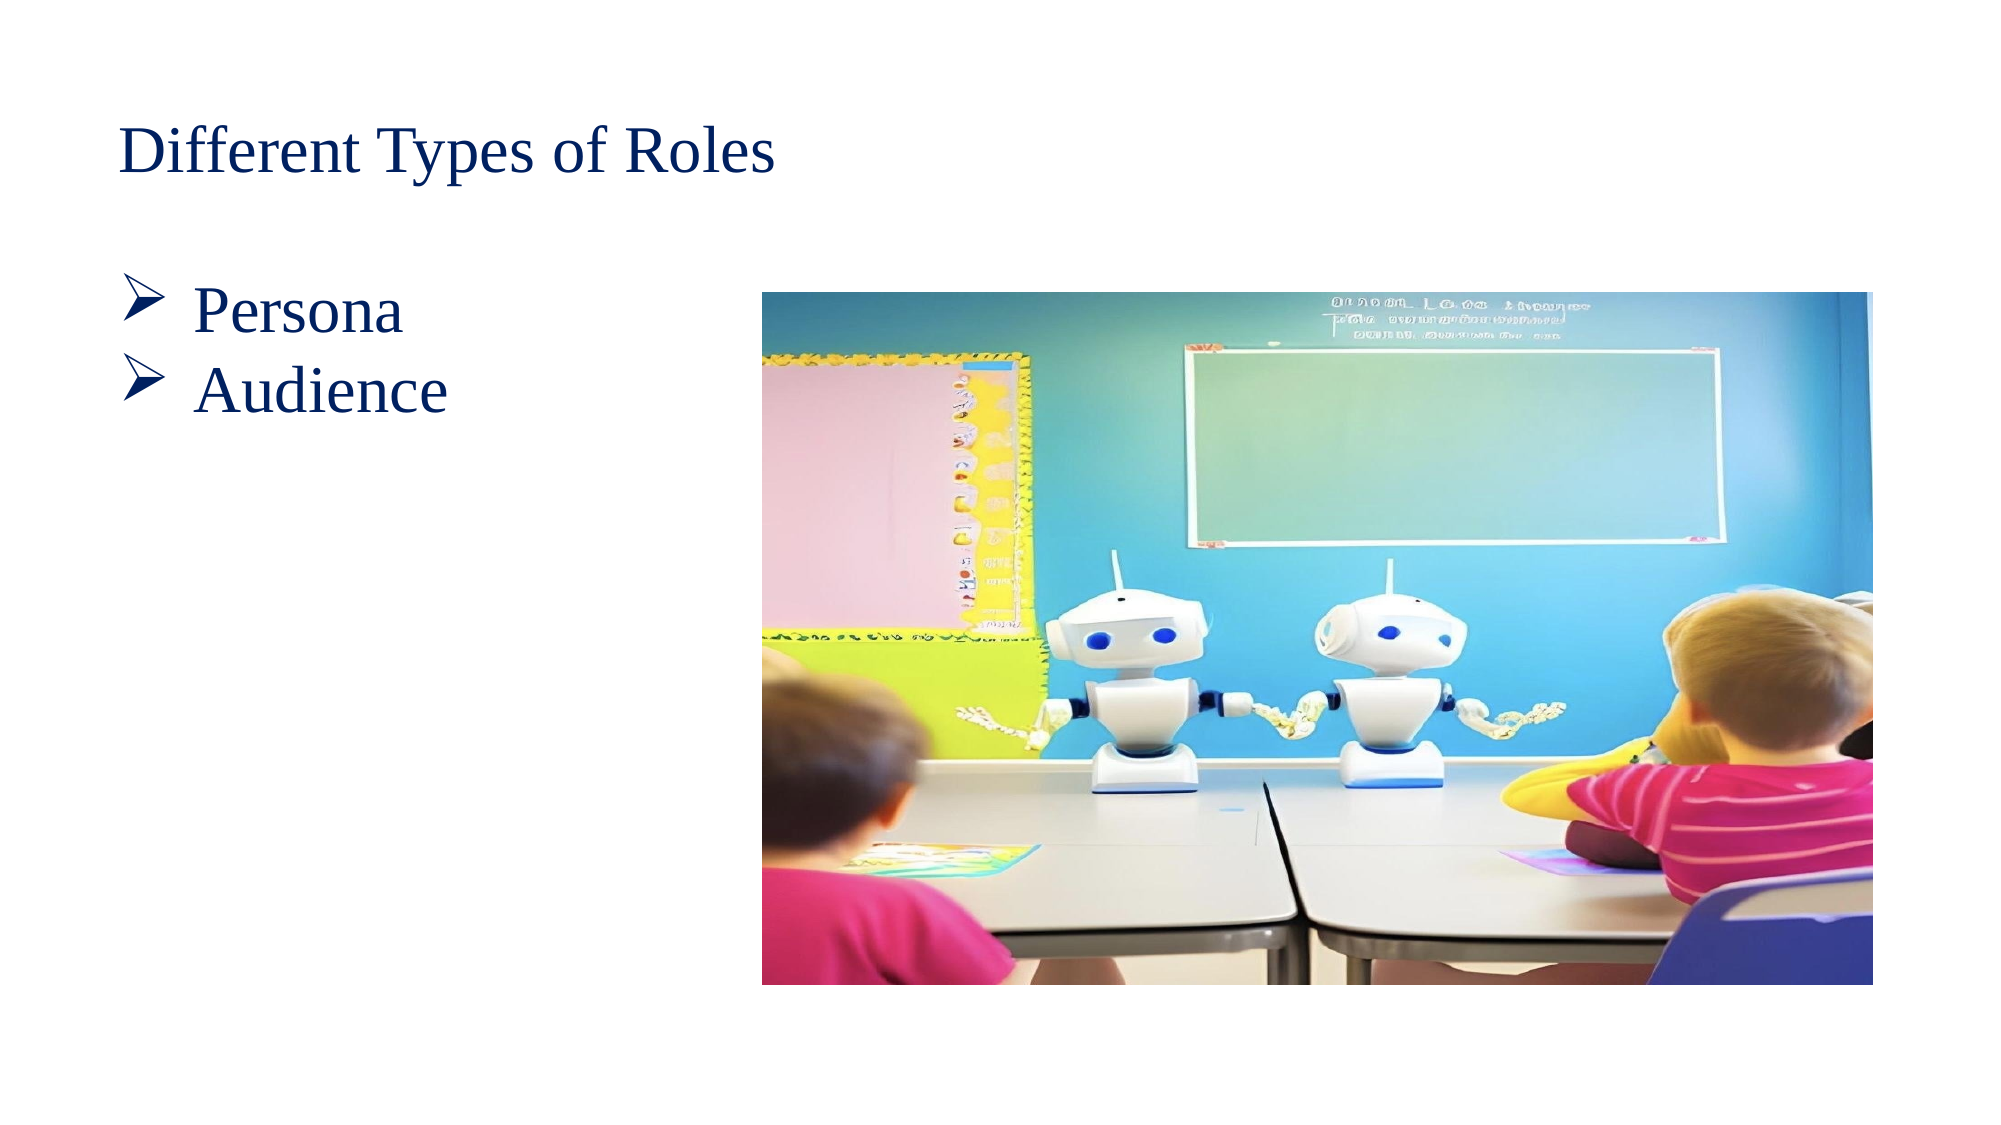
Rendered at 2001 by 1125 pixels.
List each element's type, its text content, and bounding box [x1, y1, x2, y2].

text_box Different Types of Roles Persona Audience [103, 98, 1862, 433]
picture [762, 292, 1873, 985]
